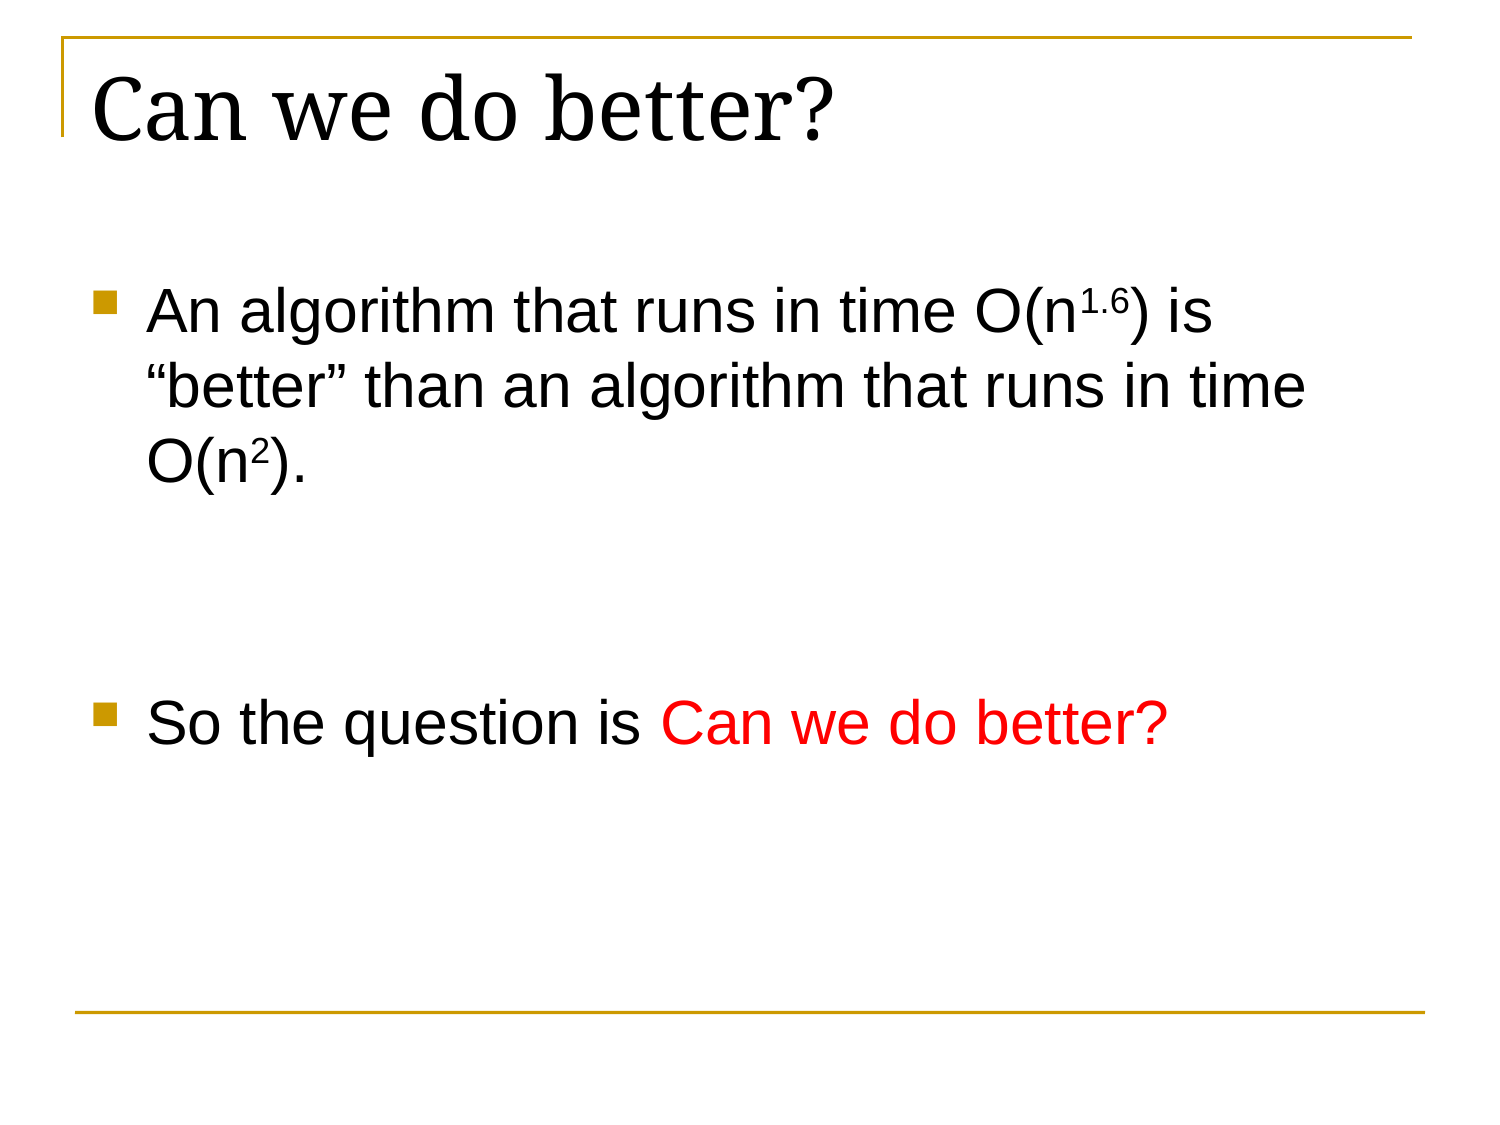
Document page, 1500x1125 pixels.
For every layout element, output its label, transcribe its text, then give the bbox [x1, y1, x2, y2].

list An algorithm that runs in time O(n1.6) is “better” than an algorithm that runs in time O(n2). So the question is Can we do better? [75, 262, 1425, 1006]
title Can we do better? [75, 45, 1425, 233]
